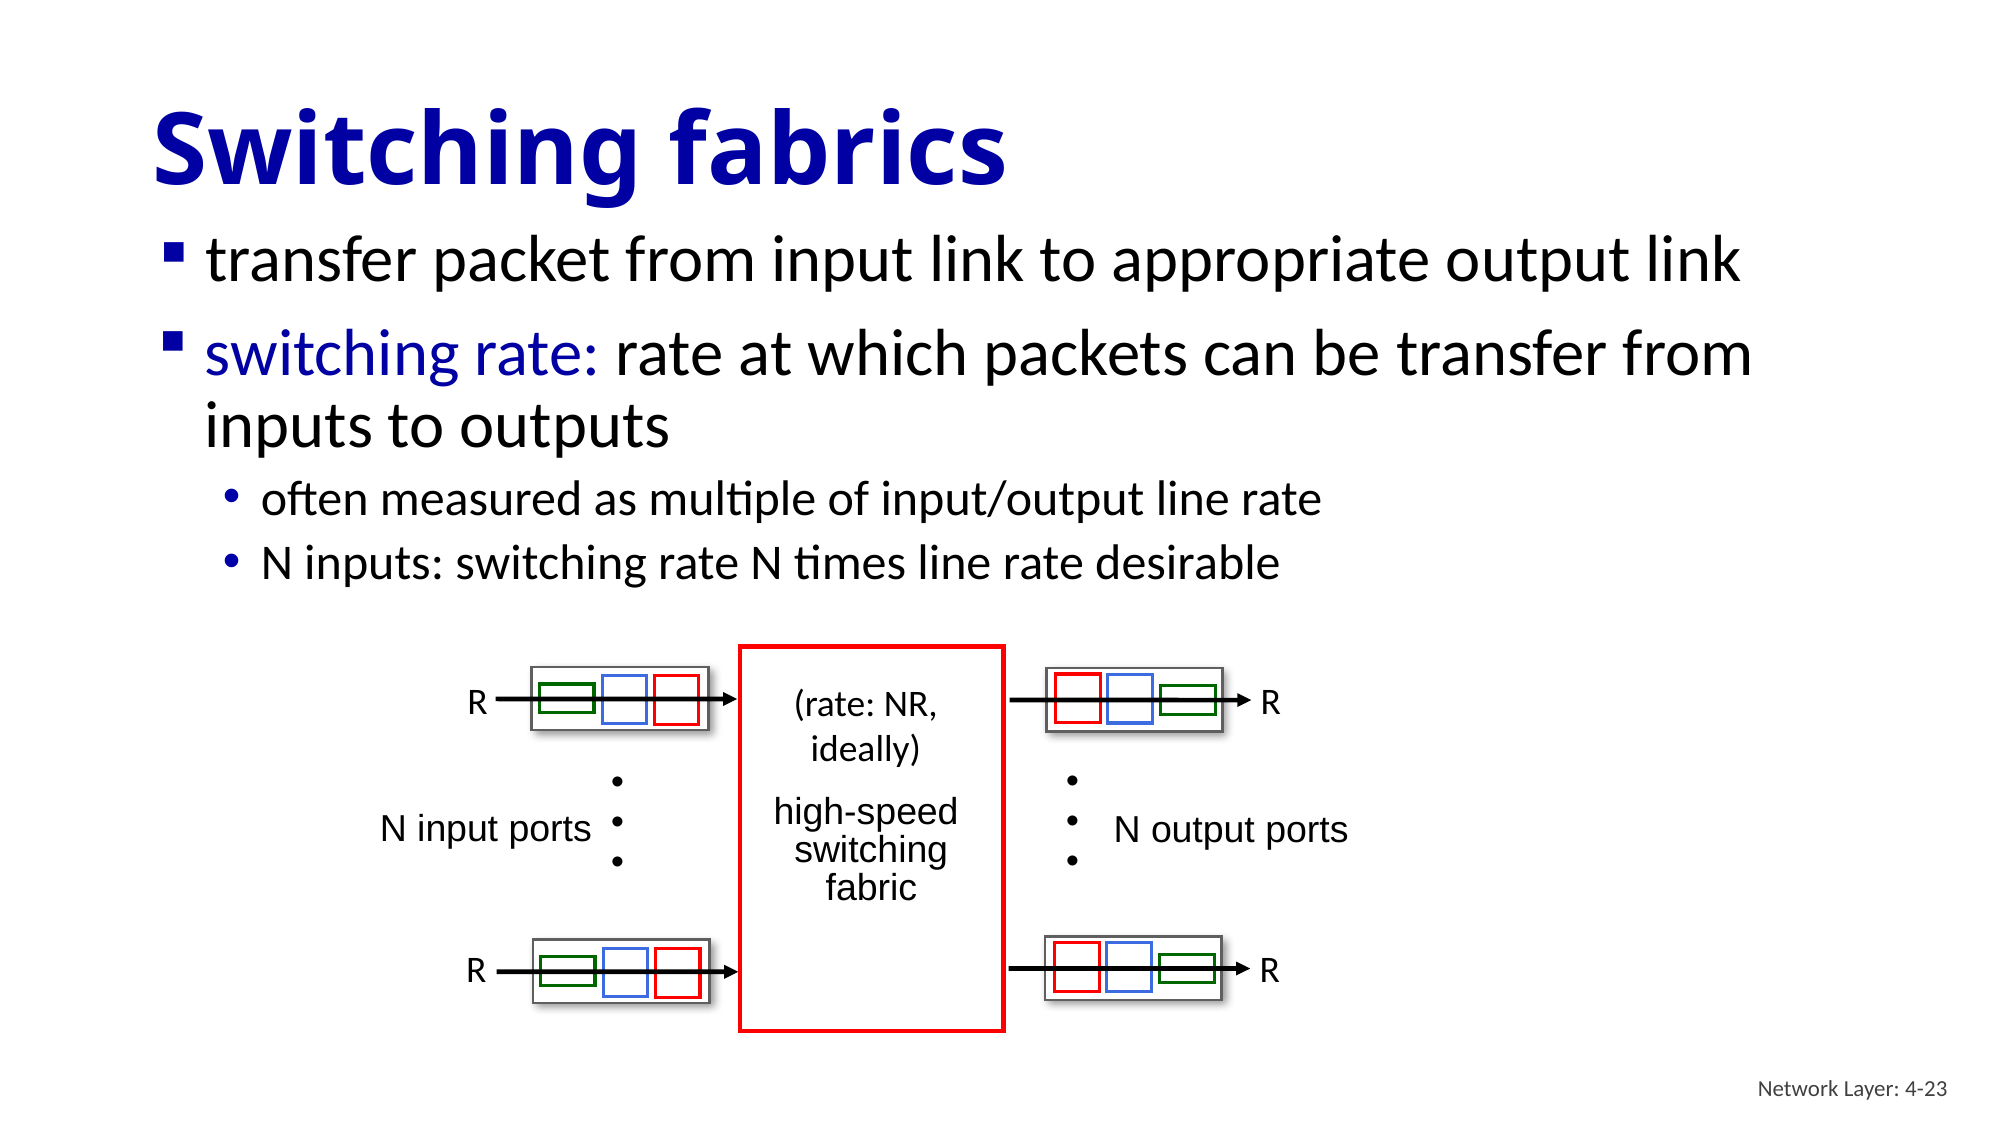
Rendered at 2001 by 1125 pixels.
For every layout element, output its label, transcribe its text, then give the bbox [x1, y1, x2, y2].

text_box Network Layer: 4-23 [1512, 1056, 1963, 1117]
text_box . . . [589, 755, 704, 908]
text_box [531, 666, 709, 731]
text_box R [452, 669, 503, 730]
text_box . . . [1044, 754, 1160, 907]
text_box transfer packet from input link to appropriate output link [133, 226, 1944, 331]
text_box Switching fabrics [137, 74, 1863, 221]
text_box [714, 692, 734, 706]
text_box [532, 939, 710, 1004]
text_box N output ports [1160, 797, 1364, 858]
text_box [739, 646, 1005, 1032]
text_box N input ports [365, 796, 589, 857]
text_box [1009, 667, 1252, 732]
text_box R [1254, 669, 1296, 730]
text_box R [1253, 937, 1295, 998]
text_box [1005, 670, 1009, 691]
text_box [1008, 936, 1251, 1001]
text_box R [451, 937, 502, 998]
text_box switching rate: rate at which packets can be transfer from inputs to outputs often measured as multiple of input/output line rate N inputs: switching rate N times line rate desirable [131, 309, 1943, 691]
text_box [713, 965, 734, 979]
